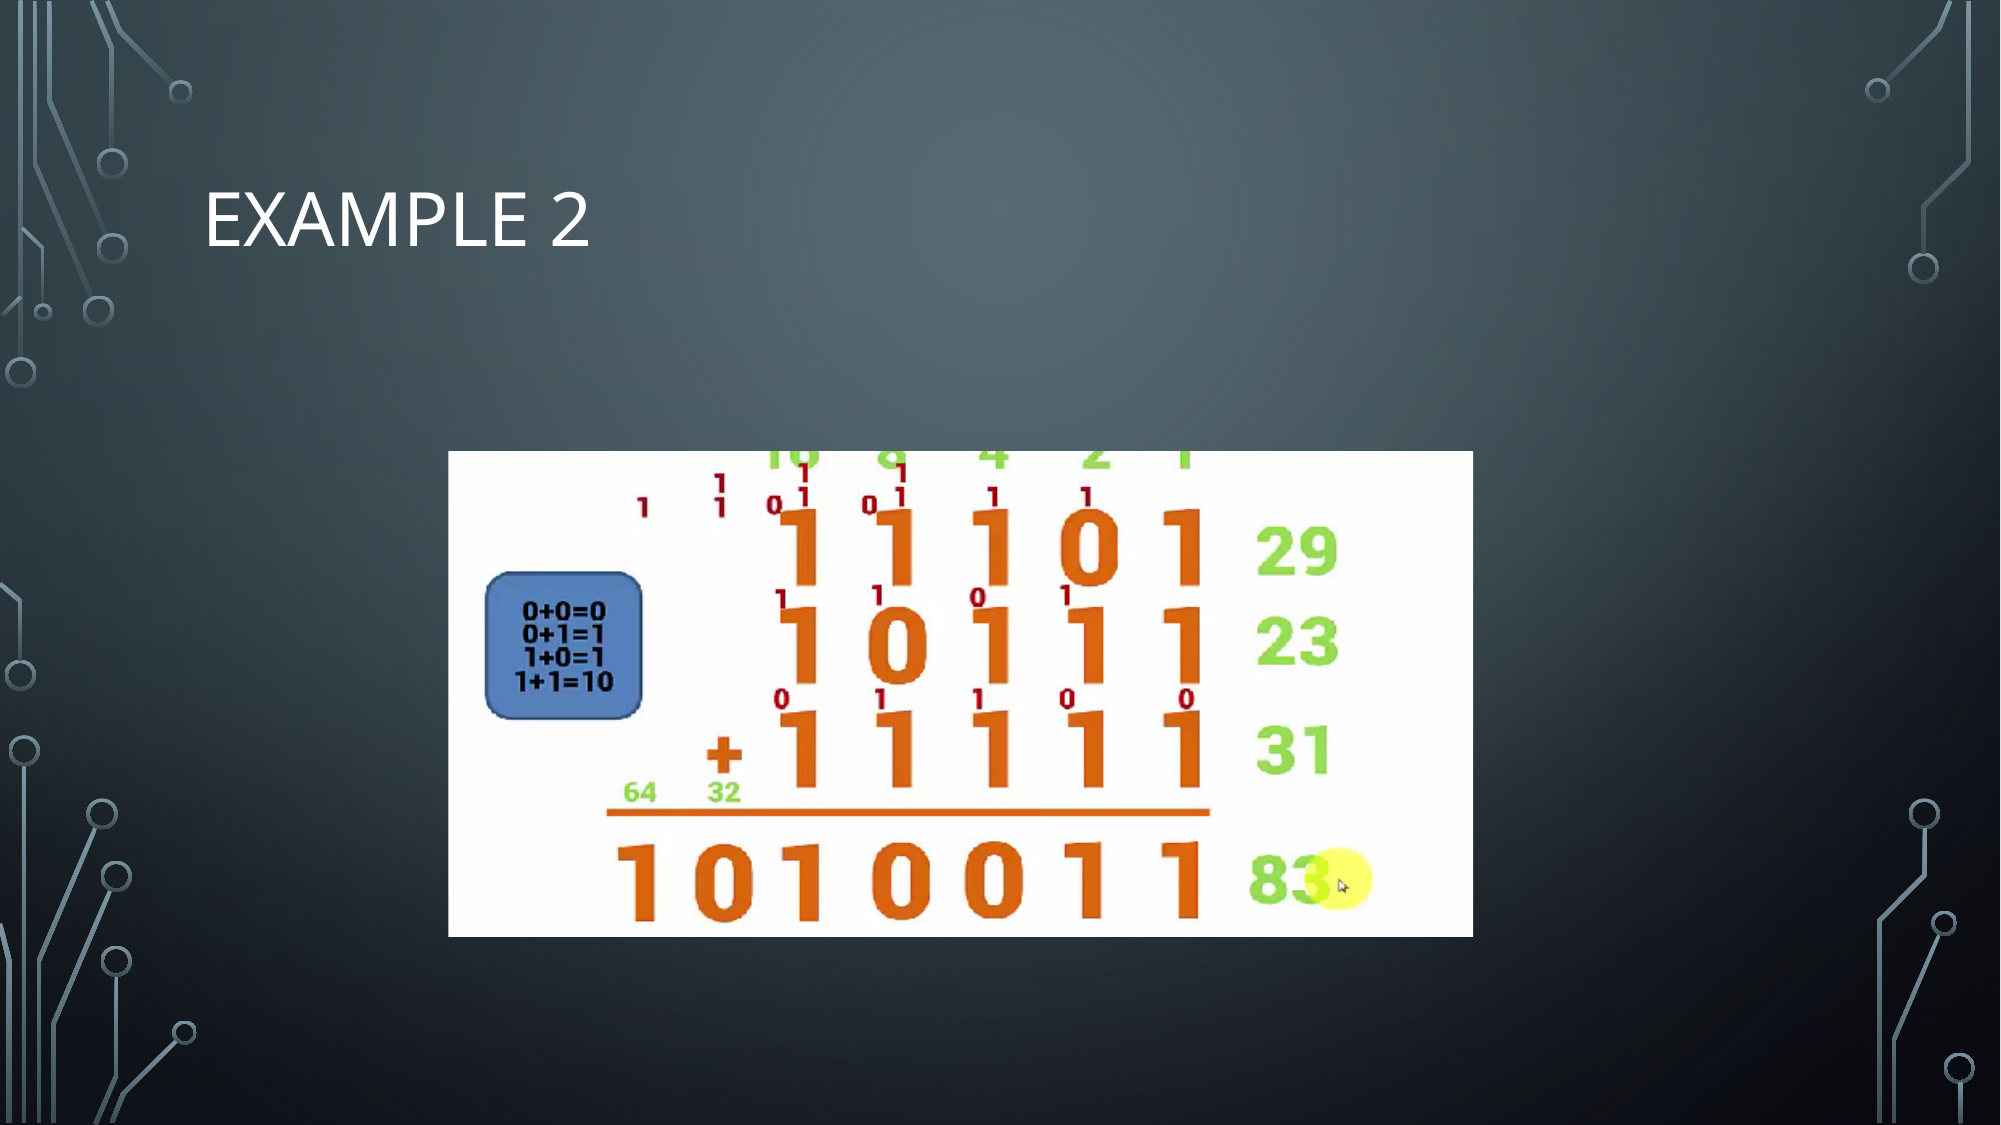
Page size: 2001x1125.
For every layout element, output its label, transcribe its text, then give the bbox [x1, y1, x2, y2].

title EXAMPLE 2 [187, 101, 1813, 344]
picture [448, 451, 1474, 937]
